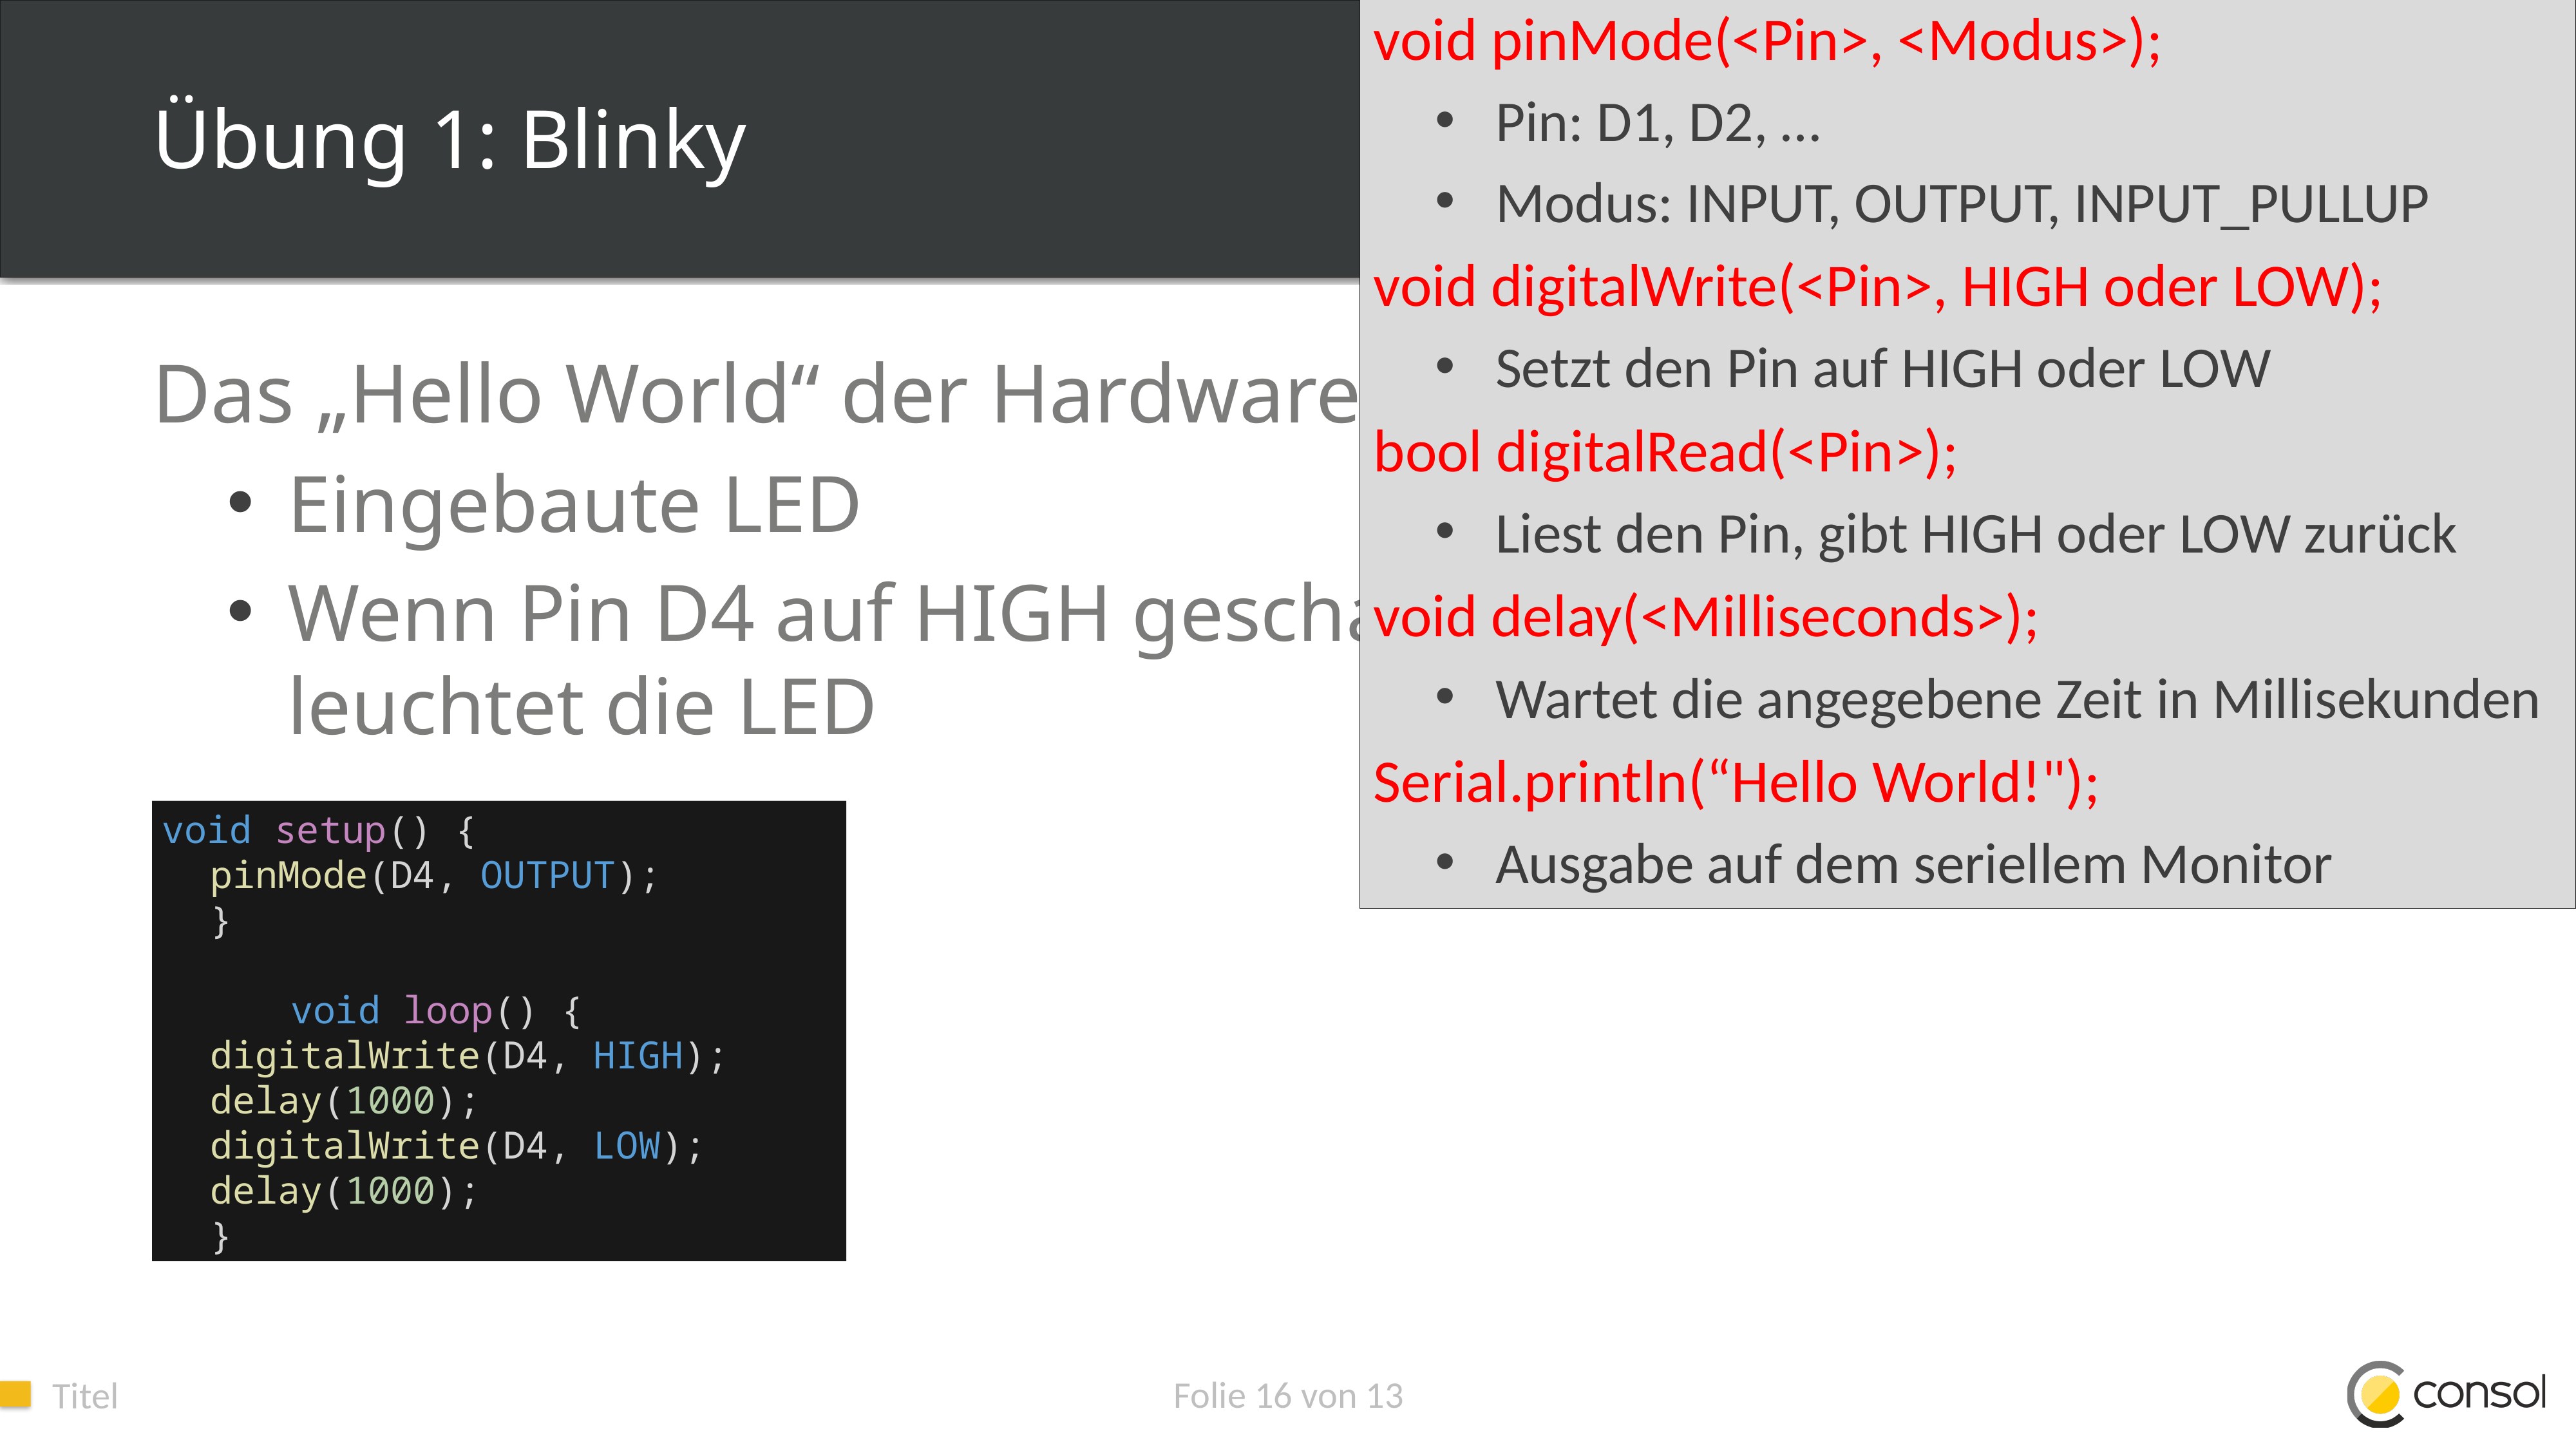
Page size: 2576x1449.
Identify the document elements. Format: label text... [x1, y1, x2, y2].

list Das „Hello World“ der Hardware-Programmierung! Eingebaute LED Wenn Pin D4 auf HIGH geschalten ist, leuchtet die LED [152, 342, 1359, 764]
text_box void pinMode(<Pin>, <Modus>); Pin: D1, D2, … Modus: INPUT, OUTPUT, INPUT_PULLUP void digitalWrite(<Pin>, HIGH oder LOW); Setzt den Pin auf HIGH oder LOW bool digitalRead(<Pin>); Liest den Pin, gibt HIGH oder LOW zurück void delay(<Milliseconds>); Wartet die angegebene Zeit in Millisekunden Serial.println(“Hello World!"); Ausgabe auf dem seriellem Monitor [1359, 0, 2576, 909]
title Übung 1: Blinky [152, 33, 1359, 240]
text_box void setup() { pinMode(D4, OUTPUT); } void loop() { digitalWrite(D4, HIGH); delay(1000); digitalWrite(D4, LOW); delay(1000); } [152, 800, 847, 1262]
